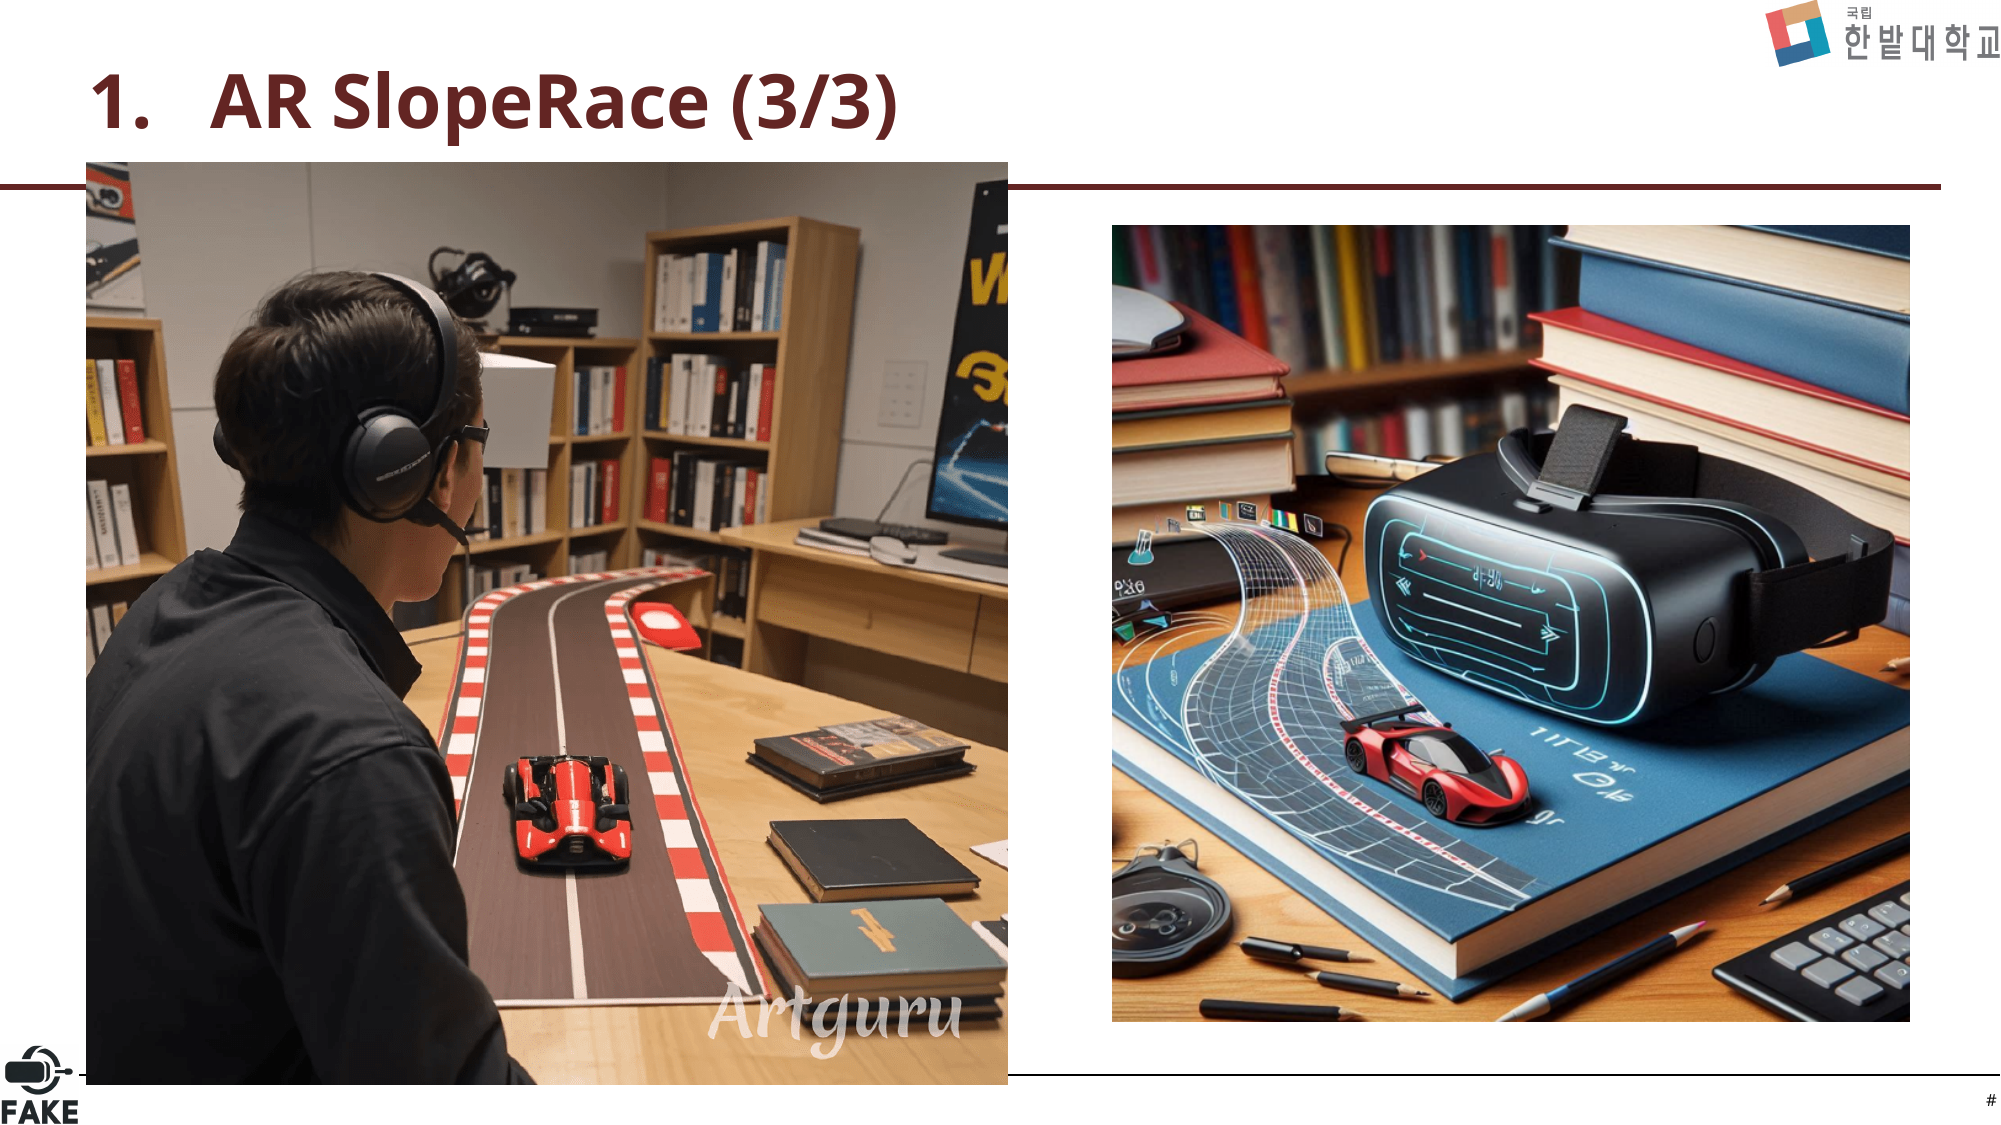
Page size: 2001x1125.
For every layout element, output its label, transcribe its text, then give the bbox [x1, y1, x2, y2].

picture [85, 162, 1008, 1085]
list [1111, 224, 1910, 1023]
picture [1765, 0, 2000, 67]
title AR SlopeRace (3/3) [59, 33, 1860, 164]
picture [0, 1044, 79, 1125]
